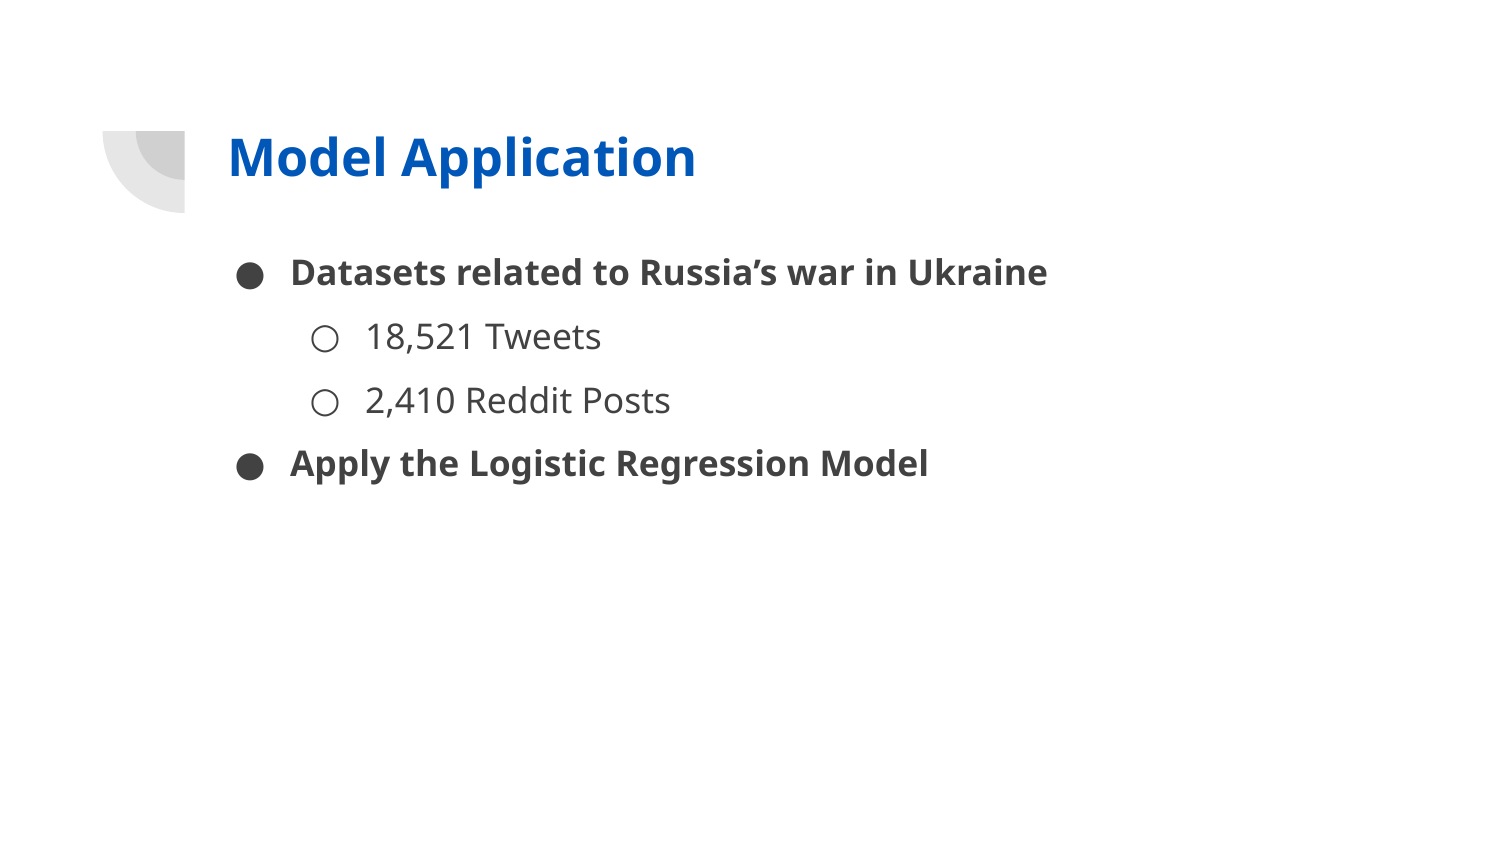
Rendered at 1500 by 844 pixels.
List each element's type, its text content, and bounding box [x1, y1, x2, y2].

list Datasets related to Russia’s war in Ukraine 18,521 Tweets 2,410 Reddit Posts Apply the Logistic Regression Model [199, 213, 1251, 678]
title Model Application [212, 99, 1366, 264]
